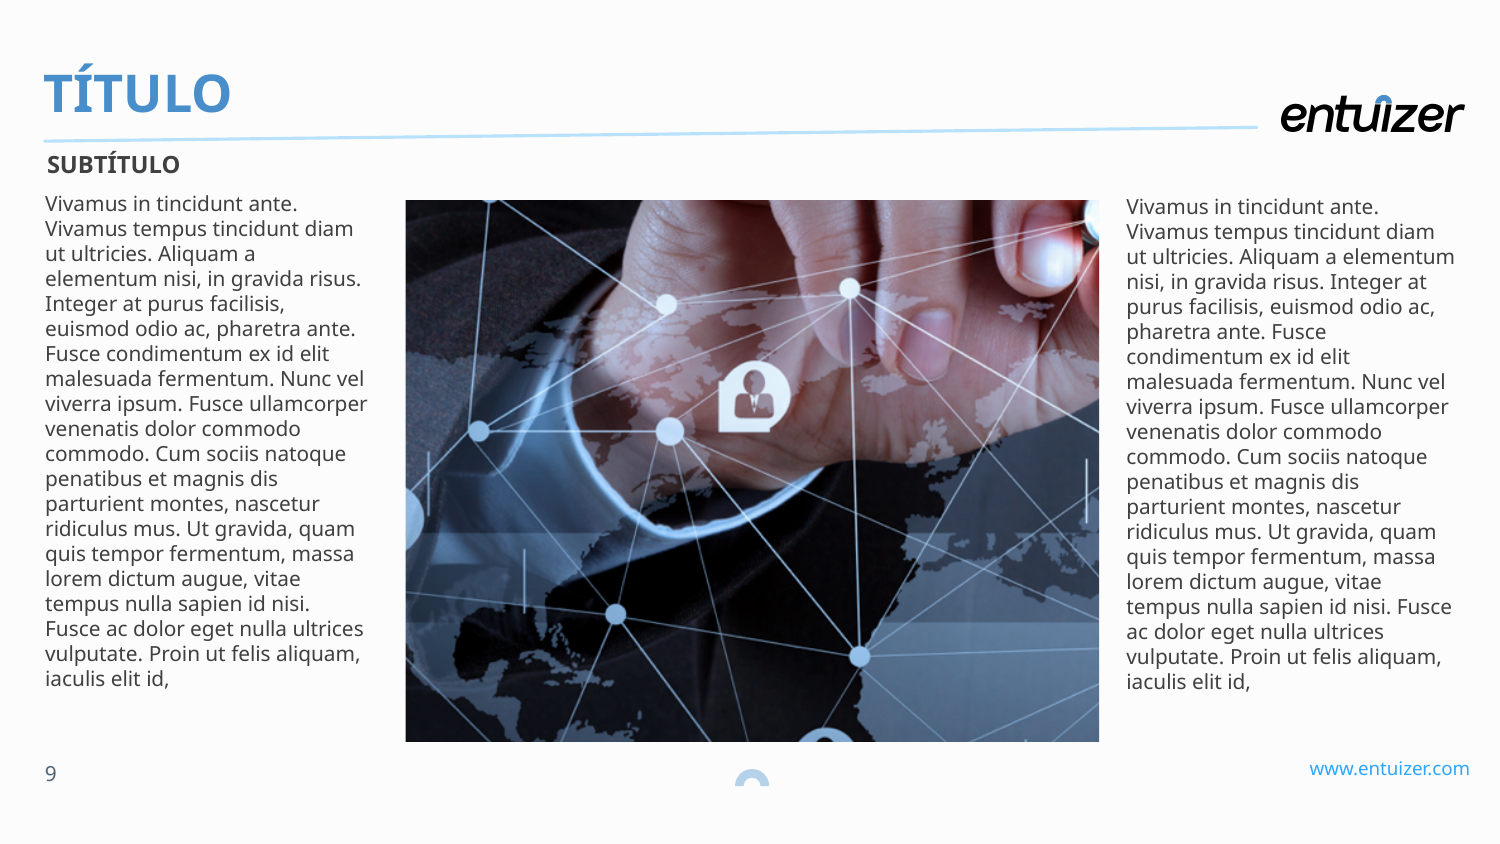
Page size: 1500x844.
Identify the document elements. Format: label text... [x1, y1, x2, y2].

title TÍTULO [28, 52, 1097, 180]
list Vivamus in tincidunt ante. Vivamus tempus tincidunt diam ut ultricies. Aliquam a elementum nisi, in gravida risus. Integer at purus facilisis, euismod odio ac, pharetra ante. Fusce condimentum ex id elit malesuada fermentum. Nunc vel viverra ipsum. Fusce ullamcorper venenatis dolor commodo commodo. Cum sociis natoque penatibus et magnis dis parturient montes, nascetur ridiculus mus. Ut gravida, quam quis tempor fermentum, massa lorem dictum augue, vitae tempus nulla sapien id nisi. Fusce ac dolor eget nulla ultrices vulputate. Proin ut felis aliquam, iaculis elit id, [1111, 186, 1476, 744]
slide_number 9 [29, 764, 100, 786]
picture [1281, 95, 1465, 132]
list SUBTÍTULO [32, 142, 1104, 187]
list Vivamus in tincidunt ante. Vivamus tempus tincidunt diam ut ultricies. Aliquam a elementum nisi, in gravida risus. Integer at purus facilisis, euismod odio ac, pharetra ante. Fusce condimentum ex id elit malesuada fermentum. Nunc vel viverra ipsum. Fusce ullamcorper venenatis dolor commodo commodo. Cum sociis natoque penatibus et magnis dis parturient montes, nascetur ridiculus mus. Ut gravida, quam quis tempor fermentum, massa lorem dictum augue, vitae tempus nulla sapien id nisi. Fusce ac dolor eget nulla ultrices vulputate. Proin ut felis aliquam, iaculis elit id, [30, 183, 383, 744]
picture [405, 200, 1100, 742]
